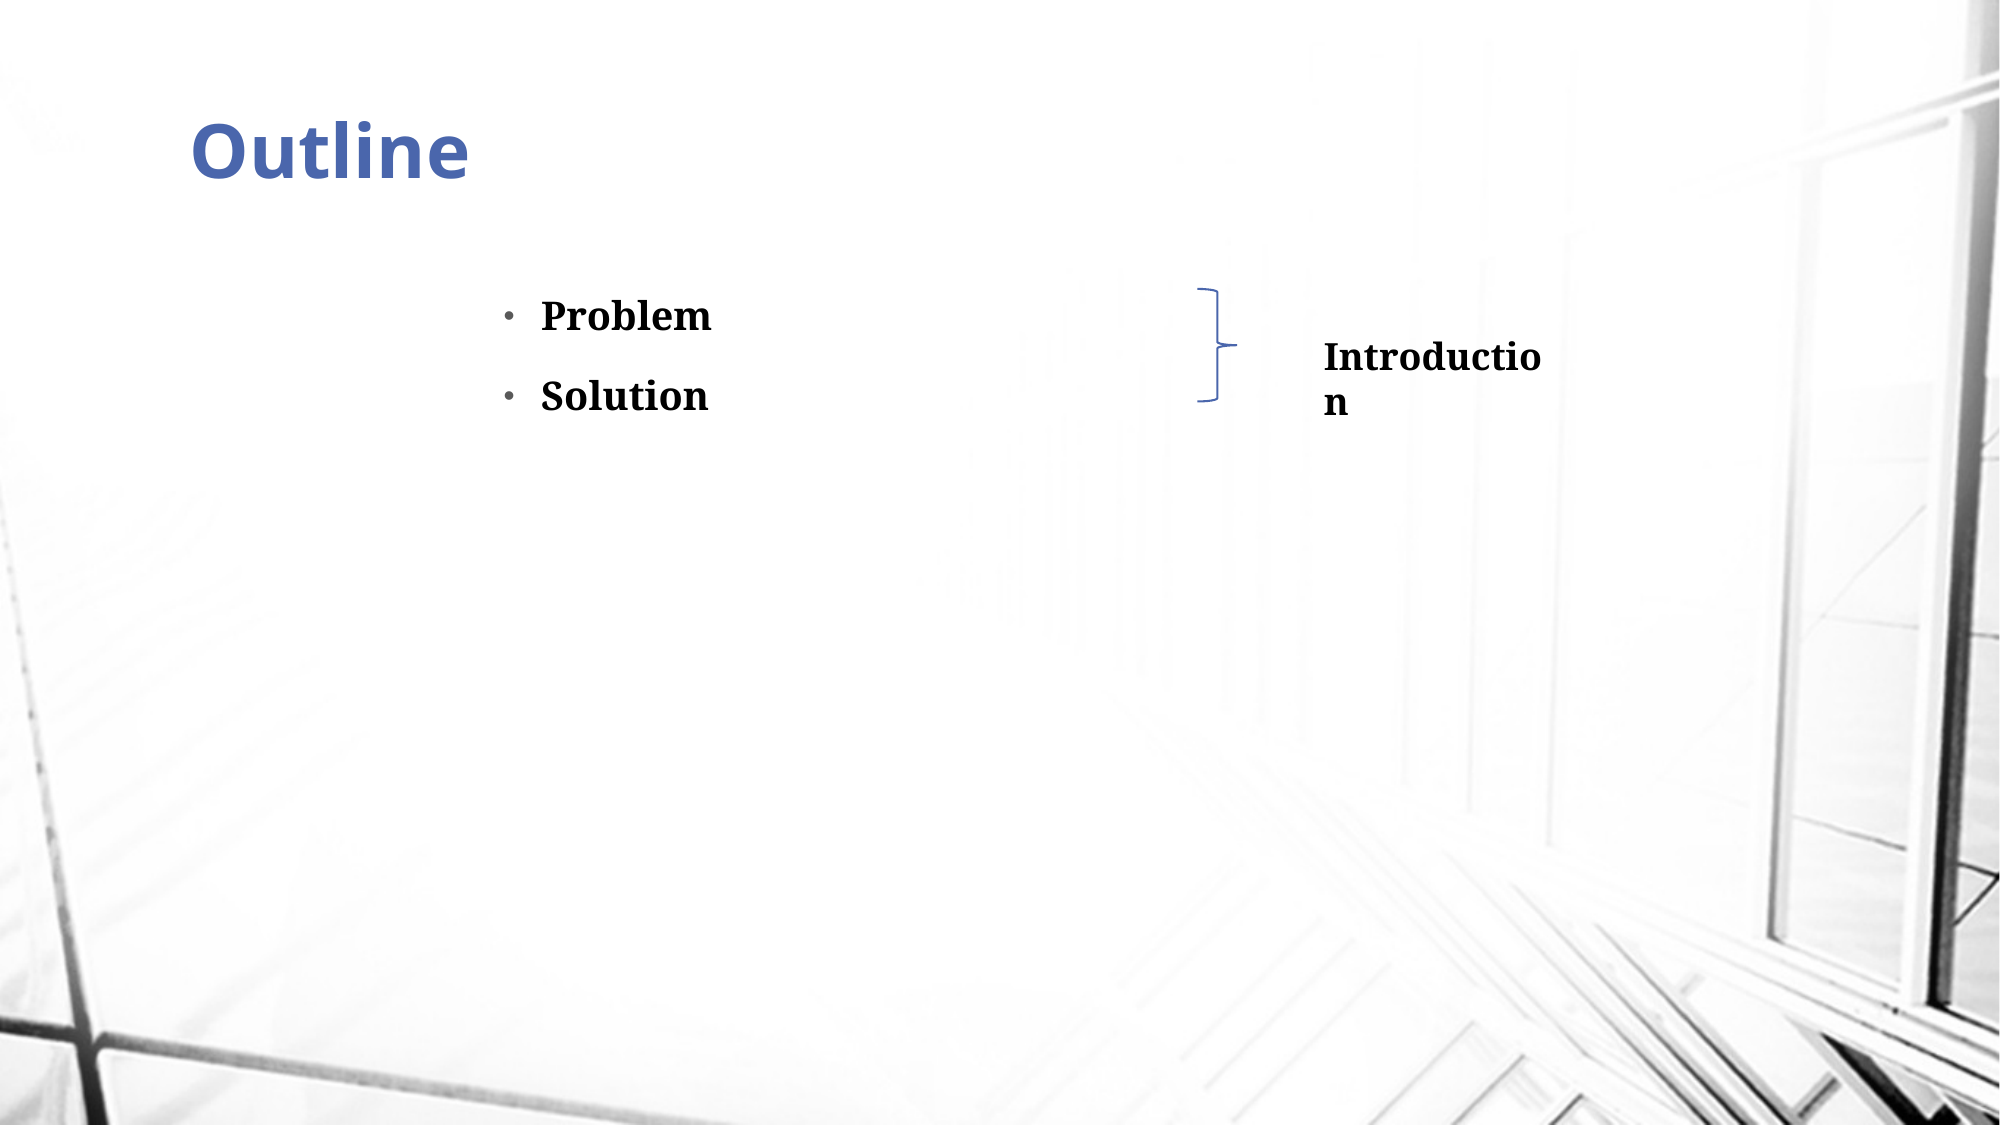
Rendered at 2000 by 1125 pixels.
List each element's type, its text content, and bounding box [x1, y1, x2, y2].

list Problem Solution [481, 288, 1920, 436]
picture [0, 0, 2000, 1125]
text_box [1197, 288, 1238, 402]
text_box Outline [174, 24, 1600, 200]
text_box Introduction [1309, 325, 1575, 431]
